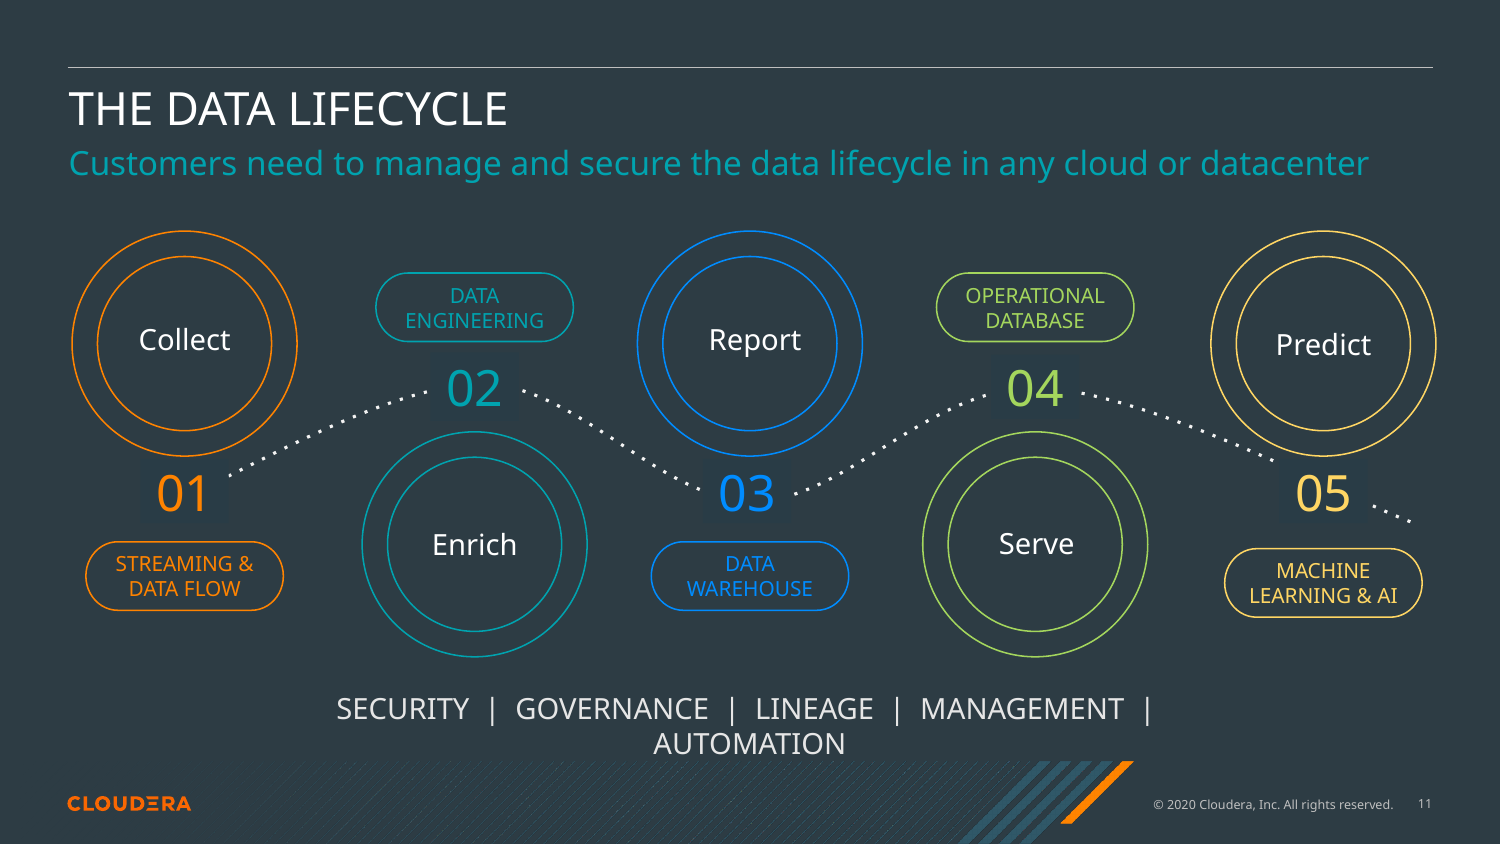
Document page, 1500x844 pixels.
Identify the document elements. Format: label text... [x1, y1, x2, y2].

text_box Predict [1258, 310, 1388, 384]
text_box 01 [140, 458, 229, 524]
text_box [637, 231, 863, 457]
title THE DATA LIFECYCLE [68, 75, 1432, 137]
text_box 02 [430, 352, 519, 421]
text_box OPERATIONAL DATABASE [936, 273, 1134, 342]
text_box [72, 231, 298, 457]
text_box 03 [702, 458, 792, 524]
text_box Report [690, 306, 820, 380]
text_box 05 [1279, 458, 1368, 524]
list Customers need to manage and secure the data lifecycle in any cloud or datacenter [68, 137, 1432, 188]
text_box Enrich [410, 511, 540, 585]
text_box [1368, 503, 1415, 524]
text_box [1210, 231, 1436, 457]
text_box DATA ENGINEERING [375, 273, 574, 342]
text_box SECURITY | GOVERNANCE | LINEAGE | MANAGEMENT | AUTOMATION [242, 675, 1258, 744]
text_box 04 [991, 354, 1080, 419]
text_box STREAMING & DATA FLOW [85, 541, 284, 611]
text_box DATA WAREHOUSE [651, 541, 849, 611]
text_box [362, 431, 588, 657]
text_box Collect [120, 306, 250, 380]
text_box [792, 392, 1279, 521]
text_box Serve [972, 510, 1102, 584]
text_box [229, 389, 702, 509]
picture [0, 761, 1134, 844]
text_box [922, 431, 1148, 657]
text_box MACHINE LEARNING & AI [1224, 548, 1423, 618]
